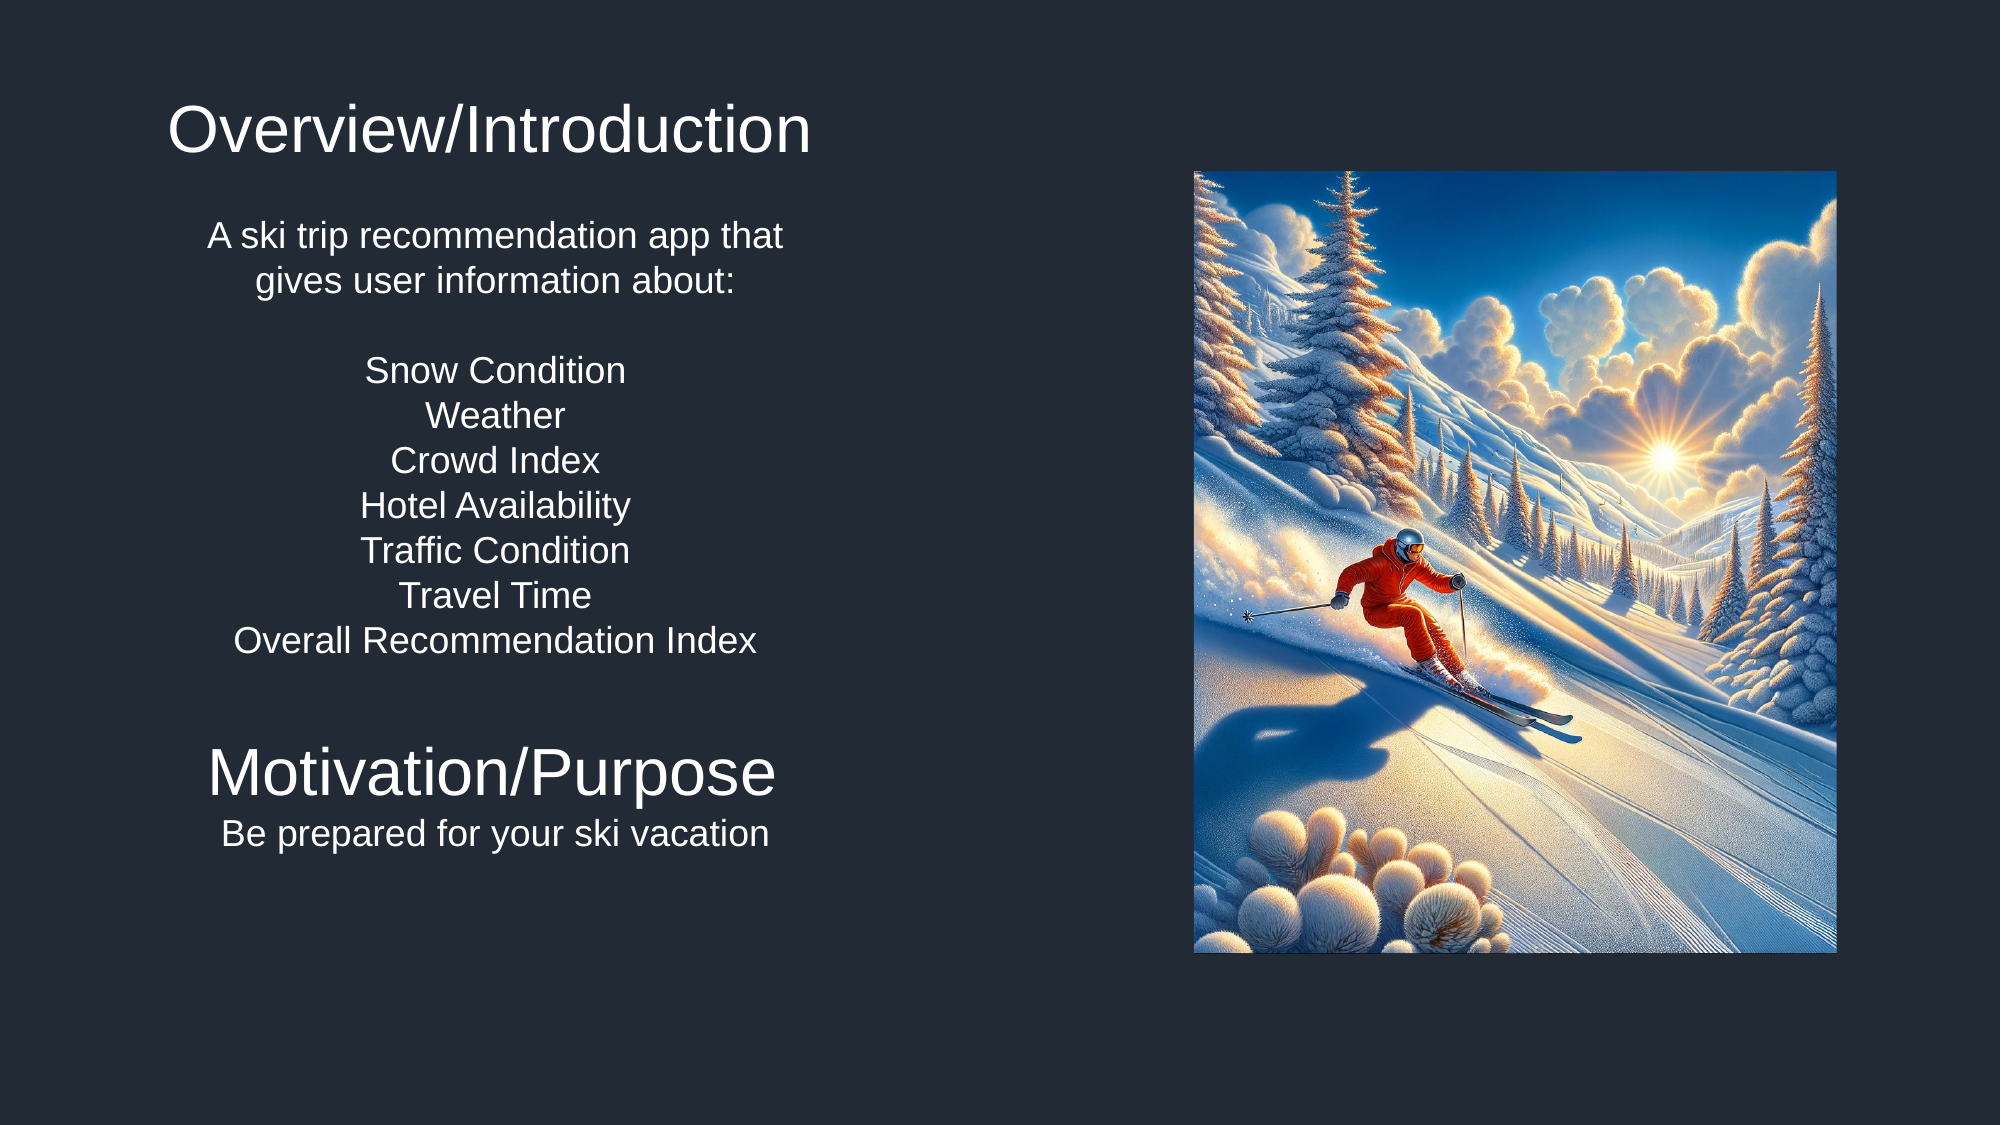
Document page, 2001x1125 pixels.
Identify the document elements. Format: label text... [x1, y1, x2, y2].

picture [1193, 171, 1837, 954]
text_box Overview/Introduction A ski trip recommendation app that gives user information about: Snow Condition Weather Crowd Index Hotel Availability Traffic Condition Travel Time Overall Recommendation Index [152, 78, 838, 669]
text_box Motivation/Purpose Be prepared for your ski vacation [192, 721, 799, 907]
